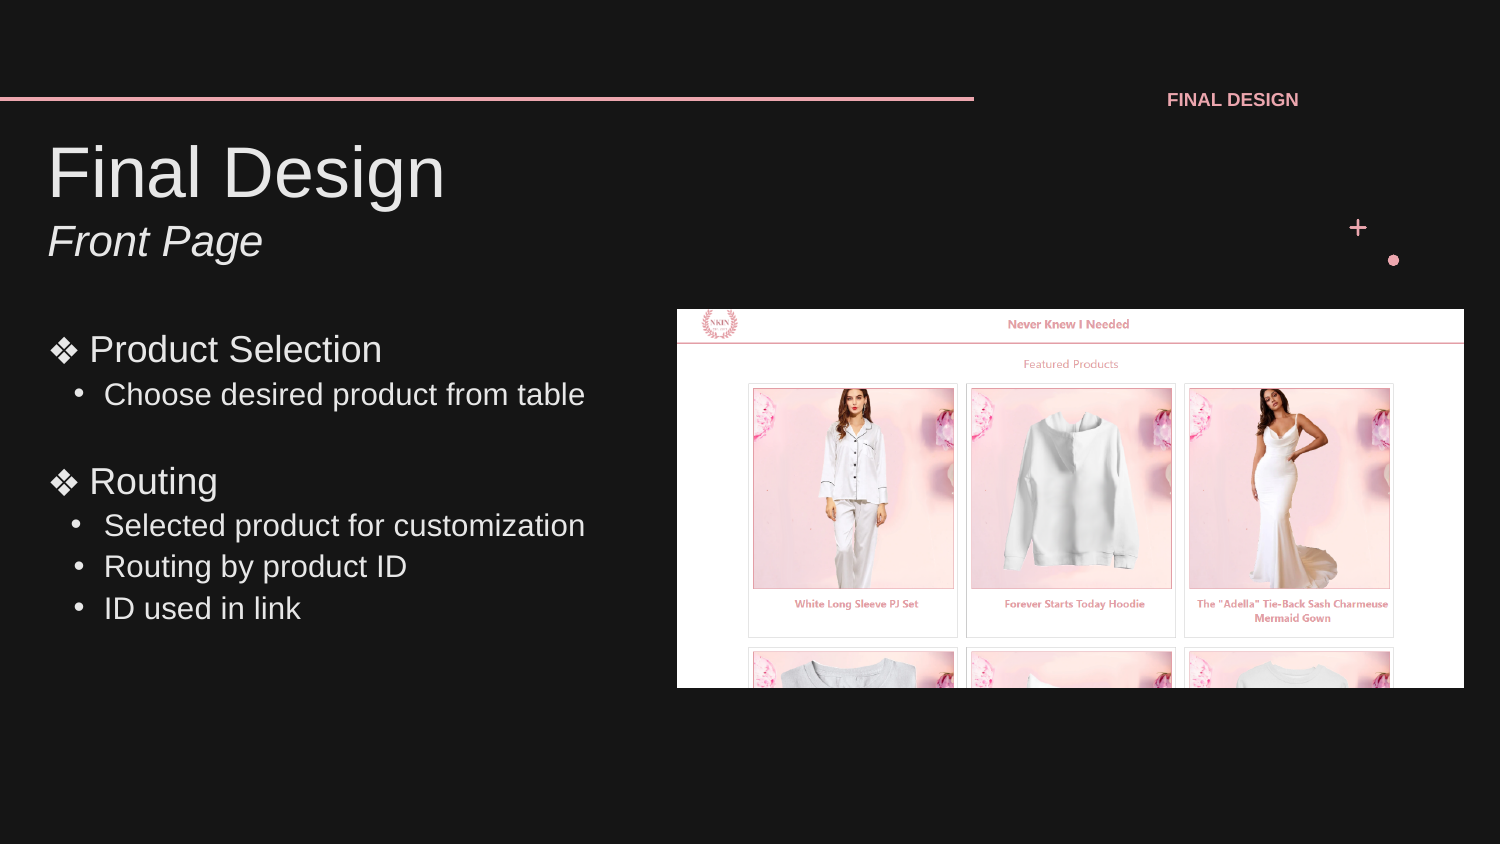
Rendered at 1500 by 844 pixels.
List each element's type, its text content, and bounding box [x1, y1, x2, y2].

footer FINAL DESIGN [979, 76, 1487, 122]
picture [677, 309, 1464, 689]
list Product Selection Choose desired product from table Routing Selected product for customization Routing by product ID ID used in link [36, 314, 638, 810]
text_box Front Page [36, 197, 1303, 288]
text_box Final Design [36, 129, 1303, 197]
